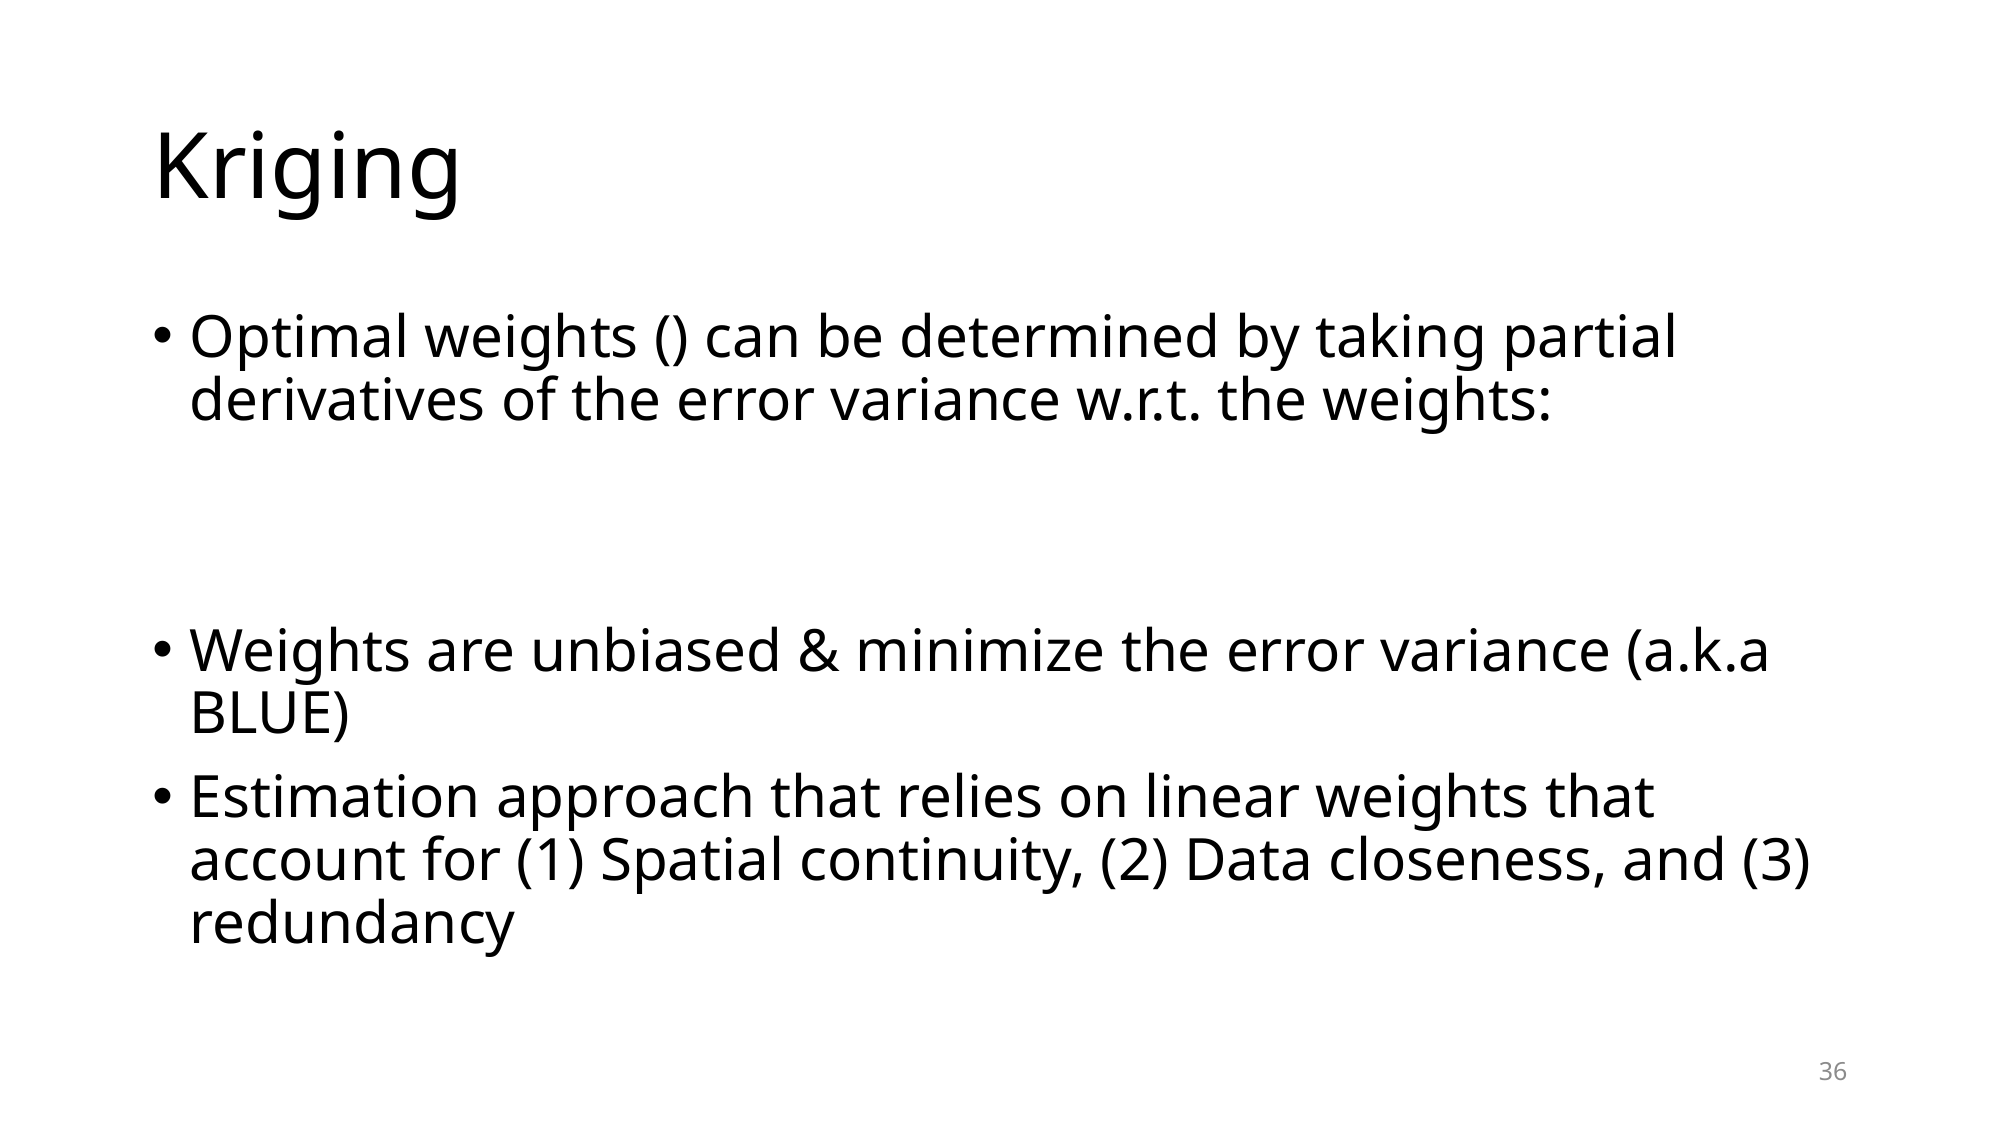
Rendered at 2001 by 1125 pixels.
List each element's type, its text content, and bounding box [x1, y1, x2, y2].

slide_number 36 [1412, 1042, 1863, 1103]
title Kriging [137, 59, 1863, 278]
